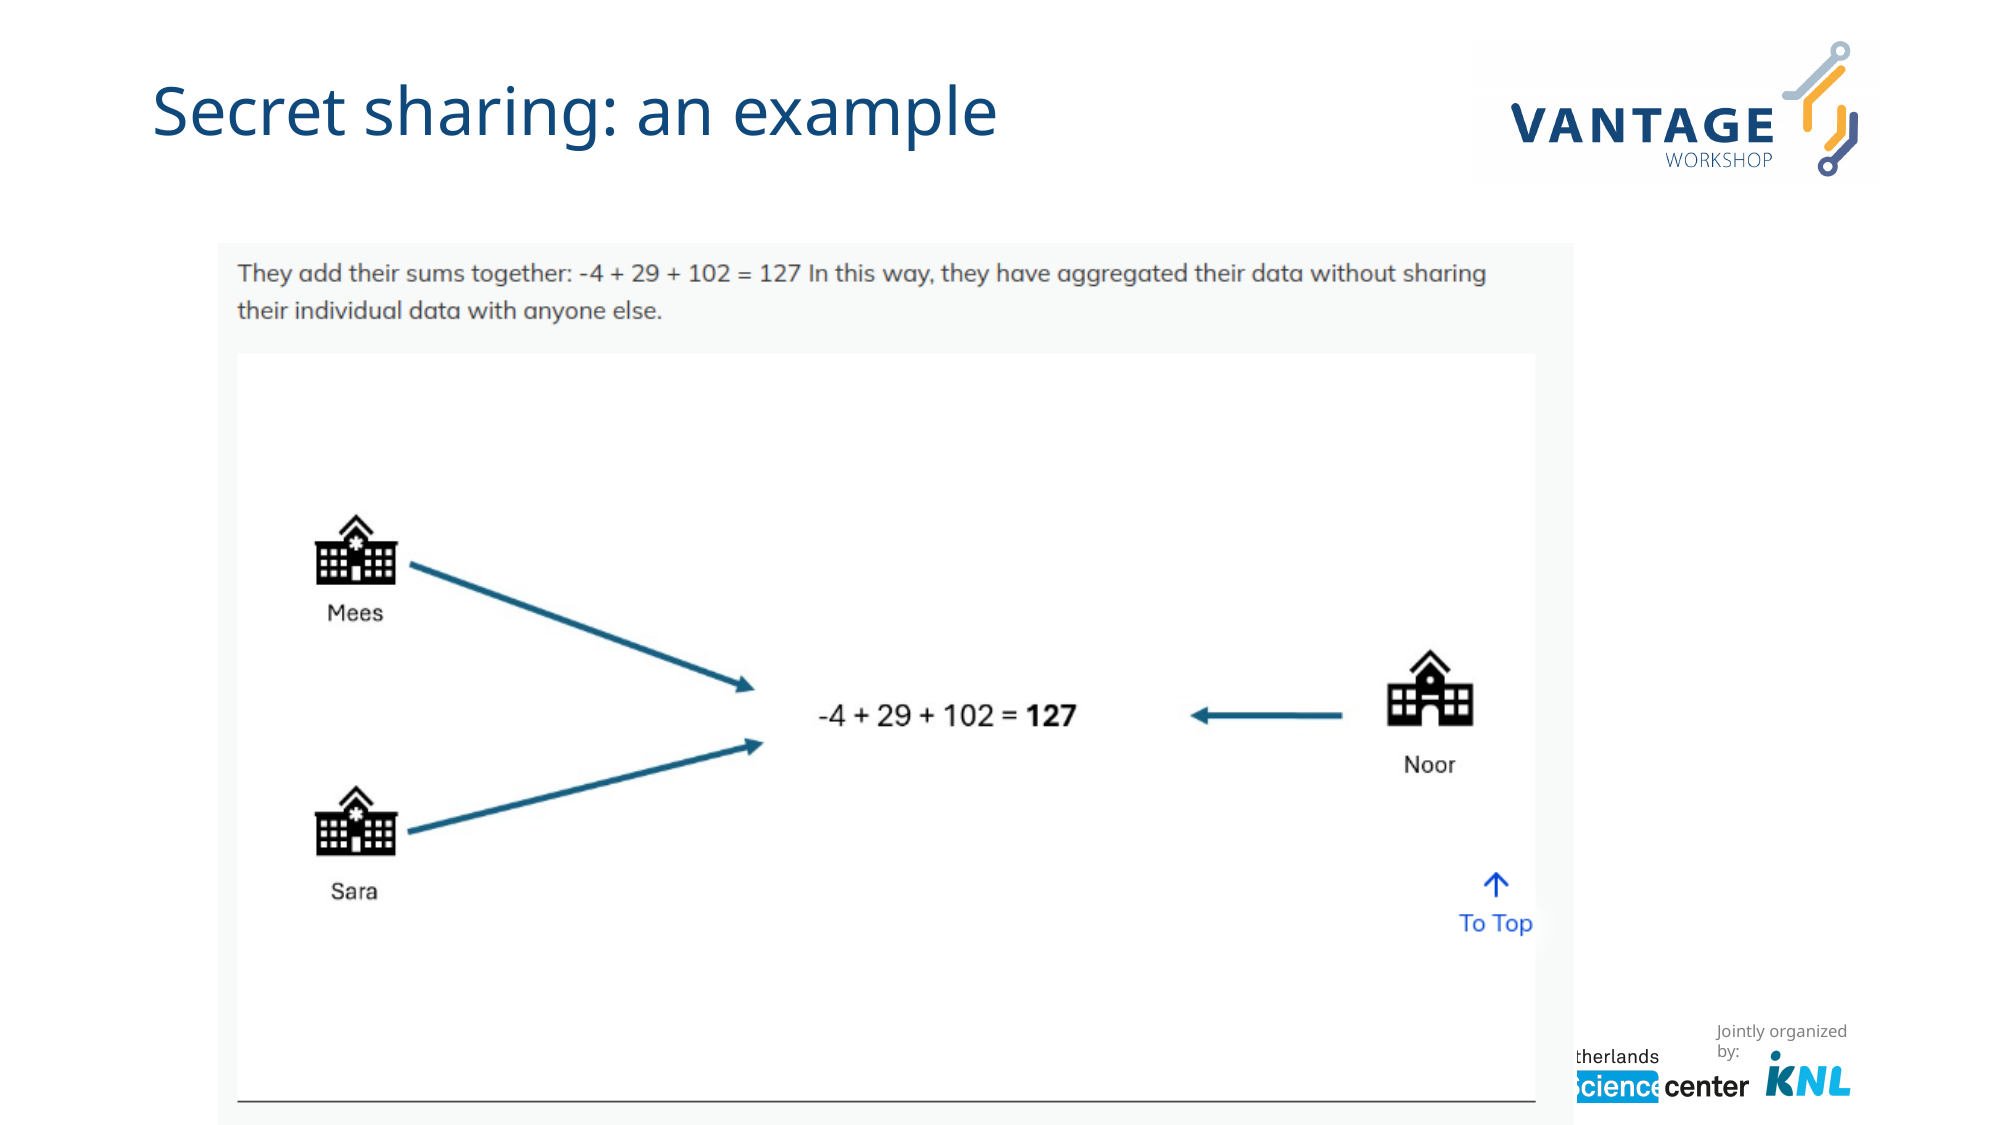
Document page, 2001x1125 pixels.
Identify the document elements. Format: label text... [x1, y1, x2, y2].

picture [1753, 1043, 1863, 1107]
picture [218, 243, 1749, 1125]
picture [1471, 34, 1881, 185]
picture [1621, 1081, 1633, 1096]
title Secret sharing: an example [137, 80, 1480, 148]
picture [1637, 1081, 1649, 1096]
picture [1605, 1081, 1618, 1096]
picture [1582, 1081, 1594, 1096]
